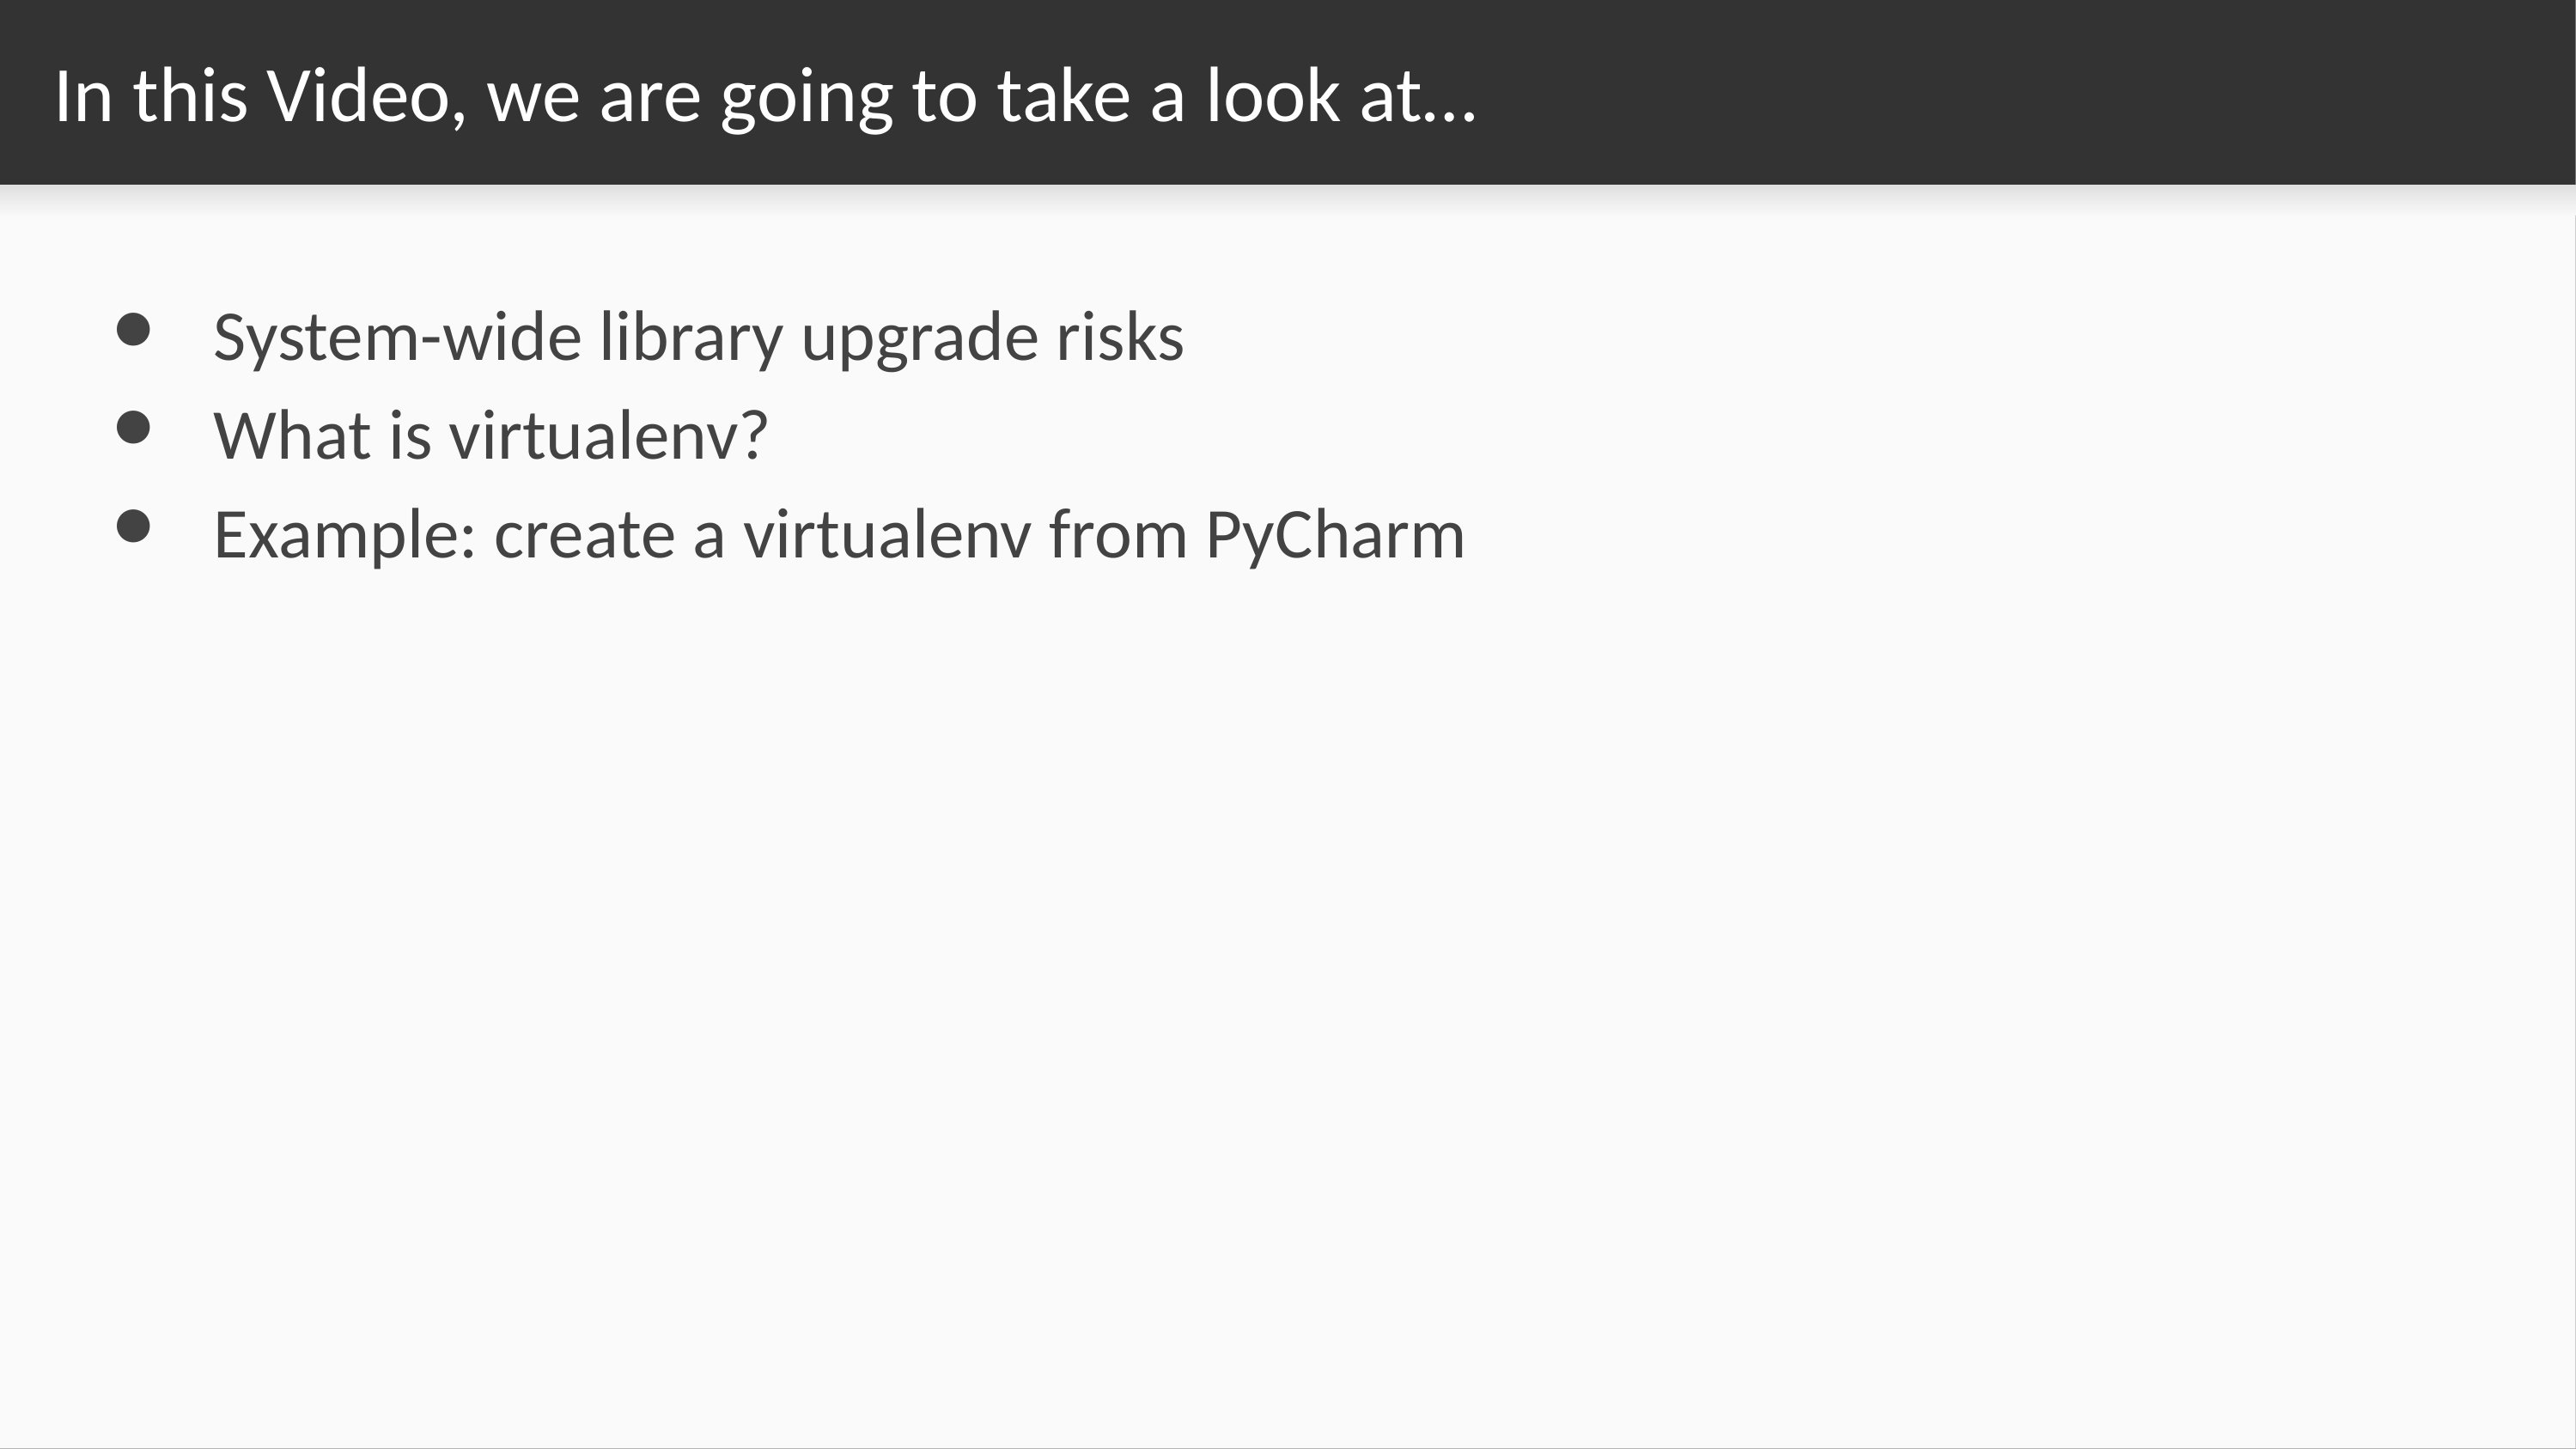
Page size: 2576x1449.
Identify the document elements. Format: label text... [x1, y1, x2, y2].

list System-wide library upgrade risks What is virtualenv? Example: create a virtualenv from PyCharm [59, 250, 2514, 1384]
title In this Video, we are going to take a look at… [27, 4, 2514, 175]
